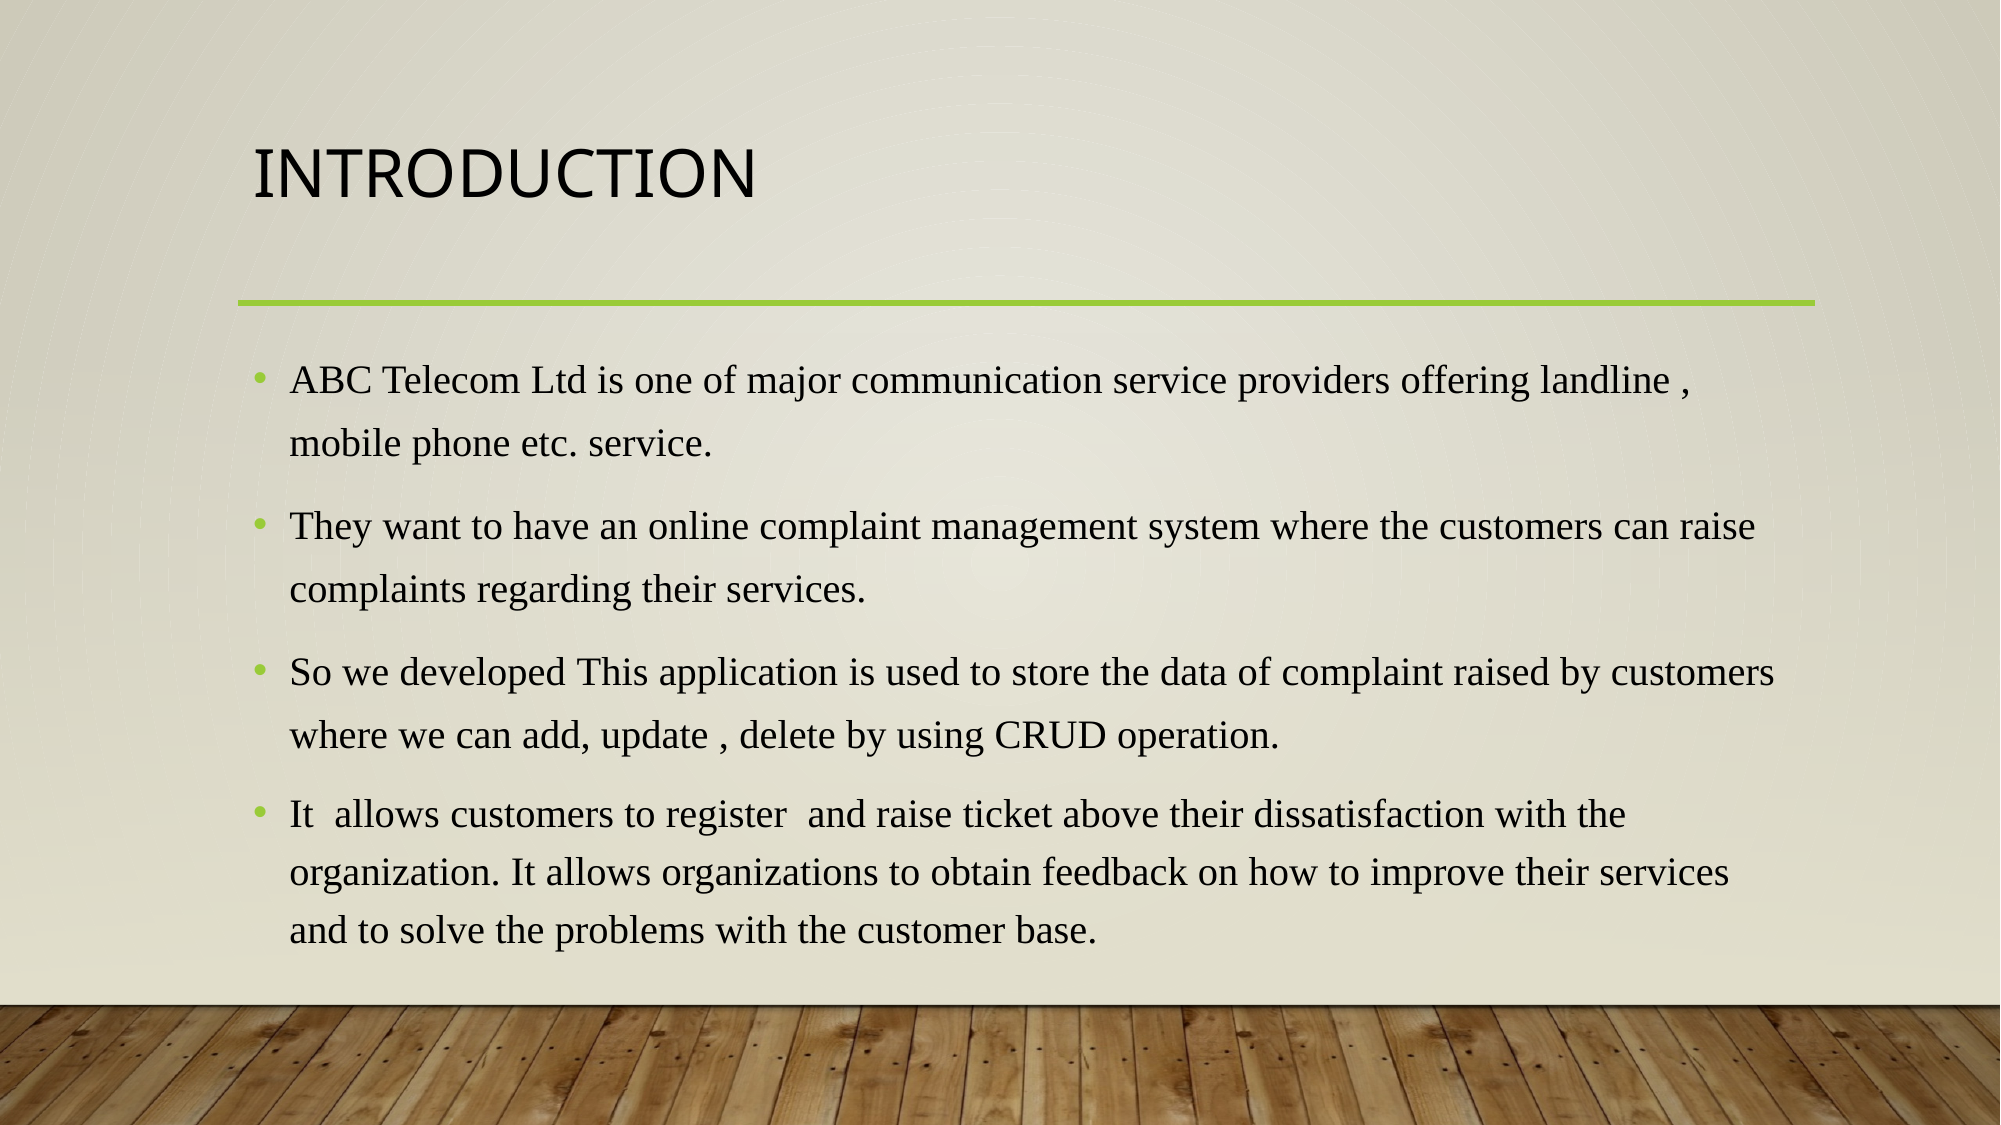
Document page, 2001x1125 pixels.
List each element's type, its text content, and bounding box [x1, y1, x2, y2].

title Introduction [238, 131, 1814, 305]
picture [0, 1005, 2000, 1125]
list ABC Telecom Ltd is one of major communication service providers offering landline , mobile phone etc. service. They want to have an online complaint management system where the customers can raise complaints regarding their services. So we developed This application is used to store the data of complaint raised by customers where we can add, update , delete by using CRUD operation. It allows customers to register and raise ticket above their dissatisfaction with the organization. It allows organizations to obtain feedback on how to improve their services and to solve the problems with the customer base. [238, 330, 1814, 962]
